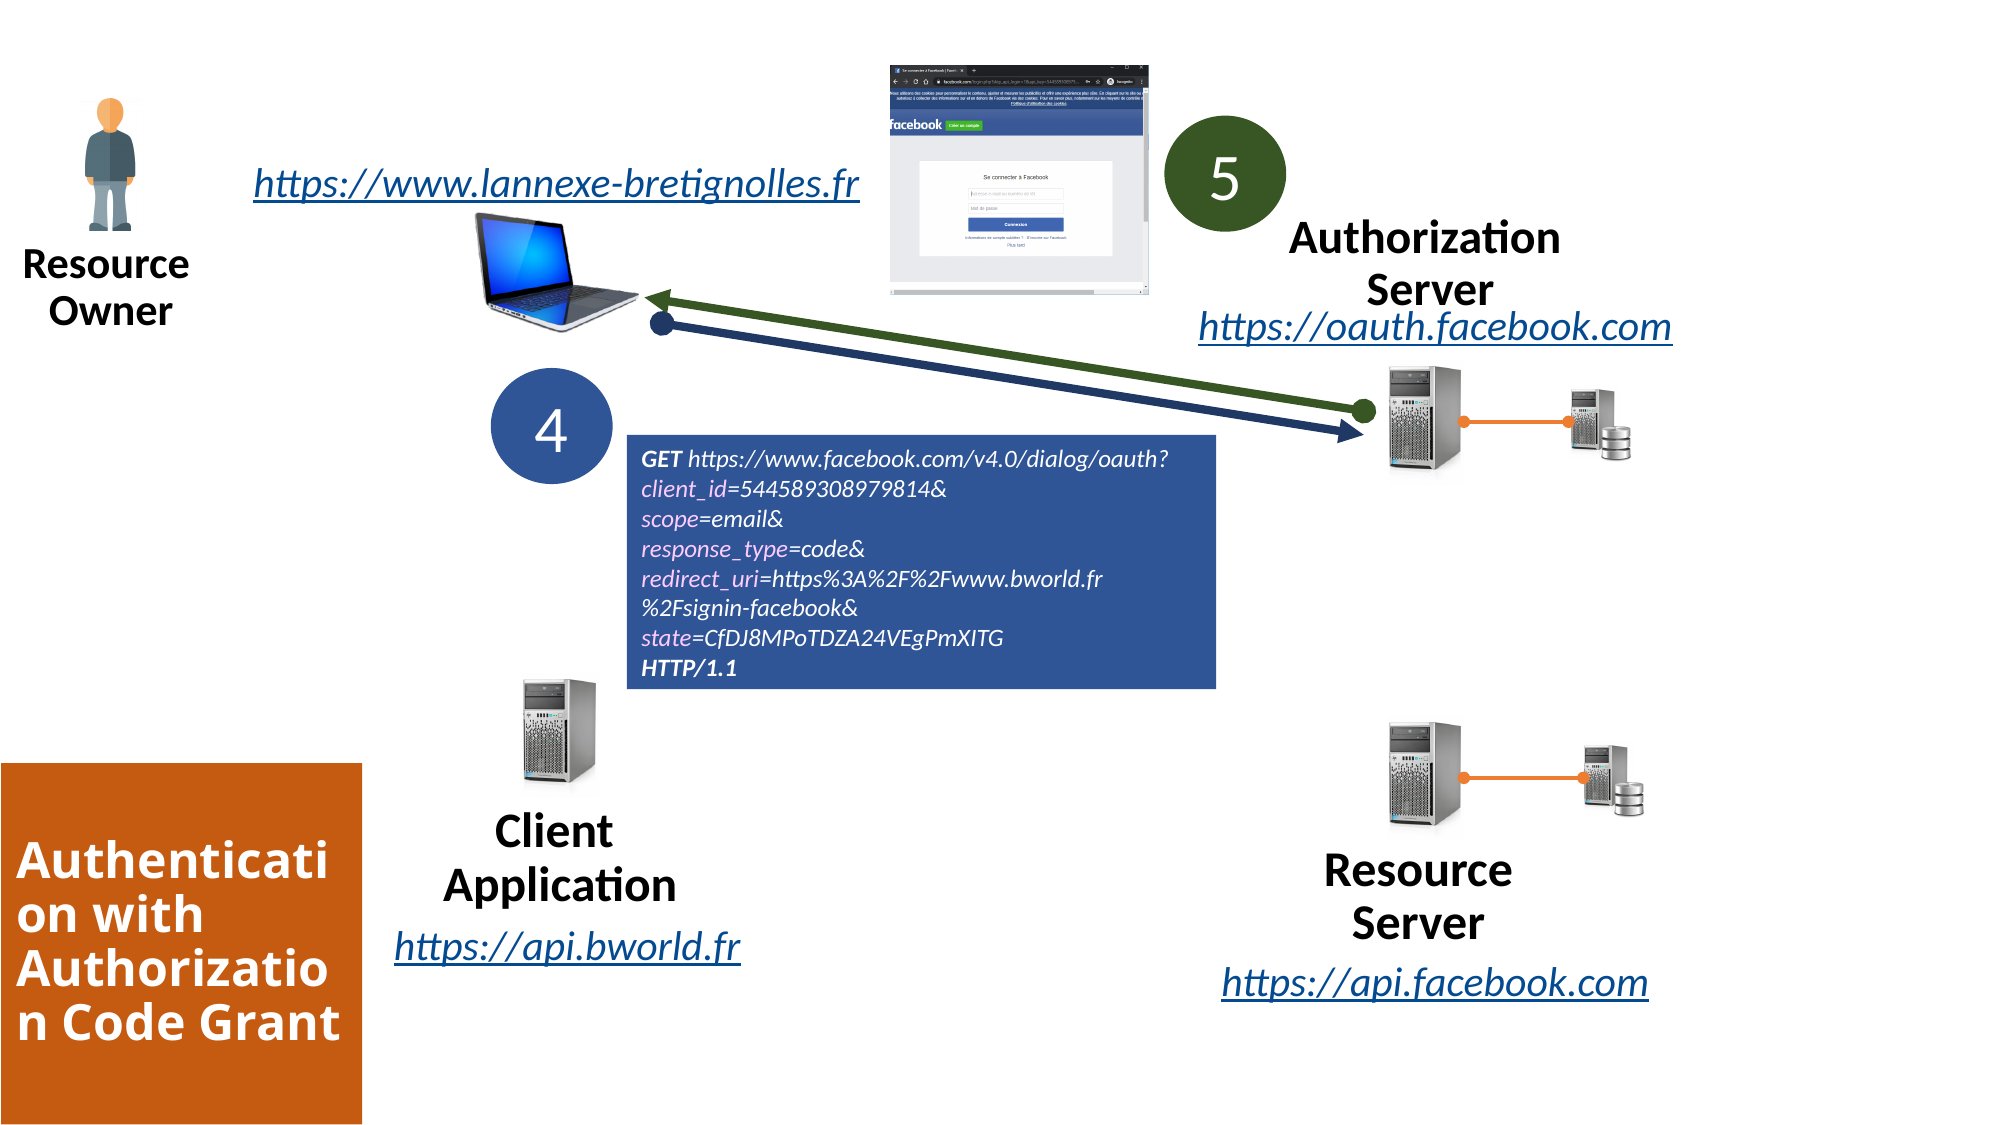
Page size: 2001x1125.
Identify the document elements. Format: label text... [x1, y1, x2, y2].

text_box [662, 412, 1364, 435]
picture [1386, 359, 1464, 485]
text_box Resource Server [1251, 835, 1587, 946]
text_box https://oauth.facebook.com [1183, 291, 1688, 407]
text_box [1583, 740, 1647, 818]
text_box Authorization Server [1266, 204, 1595, 291]
text_box https://www.lannexe-bretignolles.fr [238, 148, 875, 213]
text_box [1569, 385, 1634, 462]
picture [78, 98, 144, 231]
text_box https://api.bworld.fr [379, 911, 756, 977]
text_box https://api.facebook.com [1206, 946, 1665, 1112]
picture [890, 65, 1149, 295]
text_box Client Application [363, 797, 758, 920]
picture [474, 194, 639, 340]
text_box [644, 297, 1364, 412]
text_box 5 [1163, 114, 1288, 233]
text_box GET https://www.facebook.com/v4.0/dialog/oauth? client_id=544589308979814& scope=email& response_type=code& redirect_uri=https%3A%2F%2Fwww.bworld.fr%2Fsignin-facebook& state=CfDJ8MPoTDZA24VEgPmXITG HTTP/1.1 [626, 434, 1217, 690]
text_box Authentication with Authorization Code Grant [1, 763, 363, 1125]
picture [521, 673, 599, 798]
text_box 4 [489, 366, 614, 486]
picture [1386, 715, 1464, 841]
text_box Resource Owner [0, 232, 299, 344]
